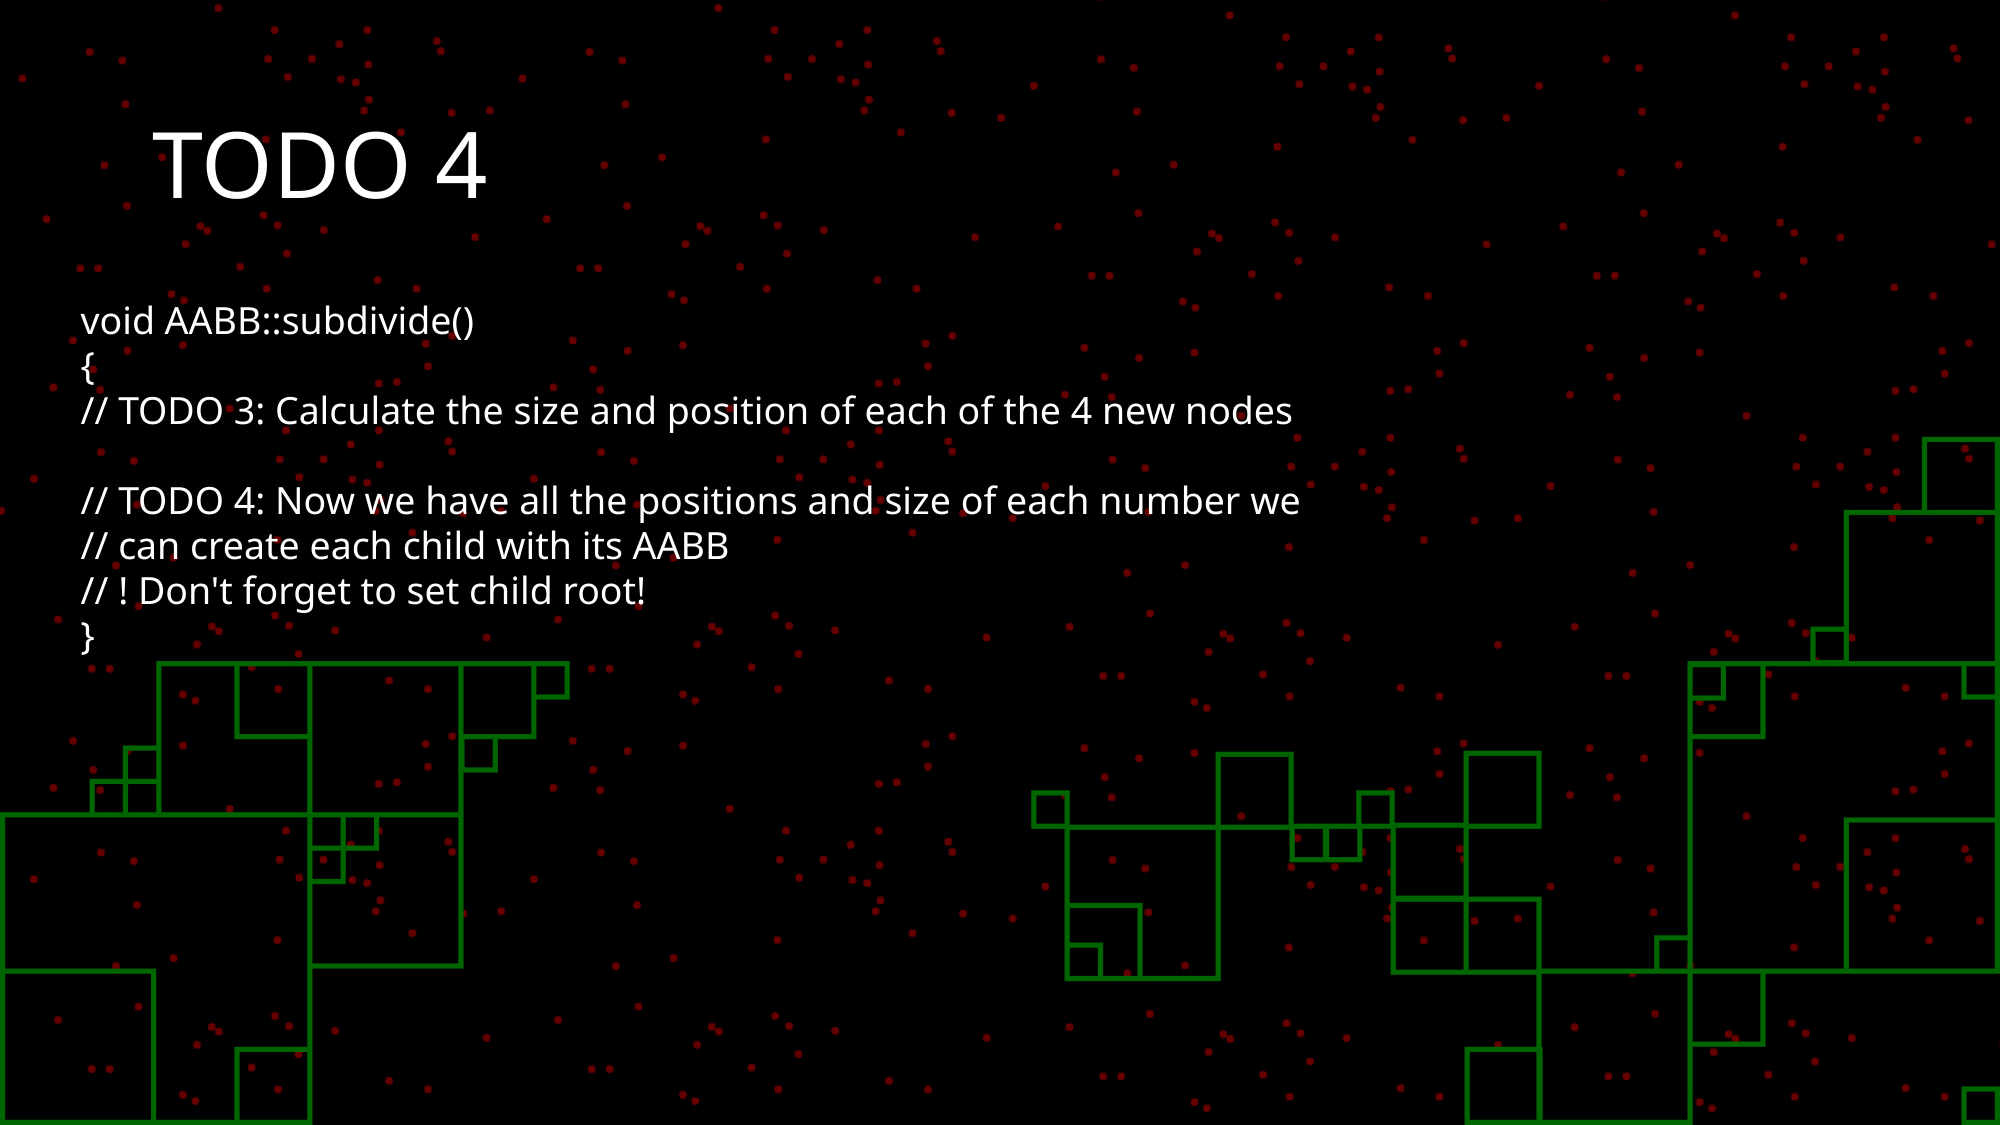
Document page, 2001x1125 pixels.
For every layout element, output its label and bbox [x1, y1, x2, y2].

list [0, 0, 2000, 1125]
